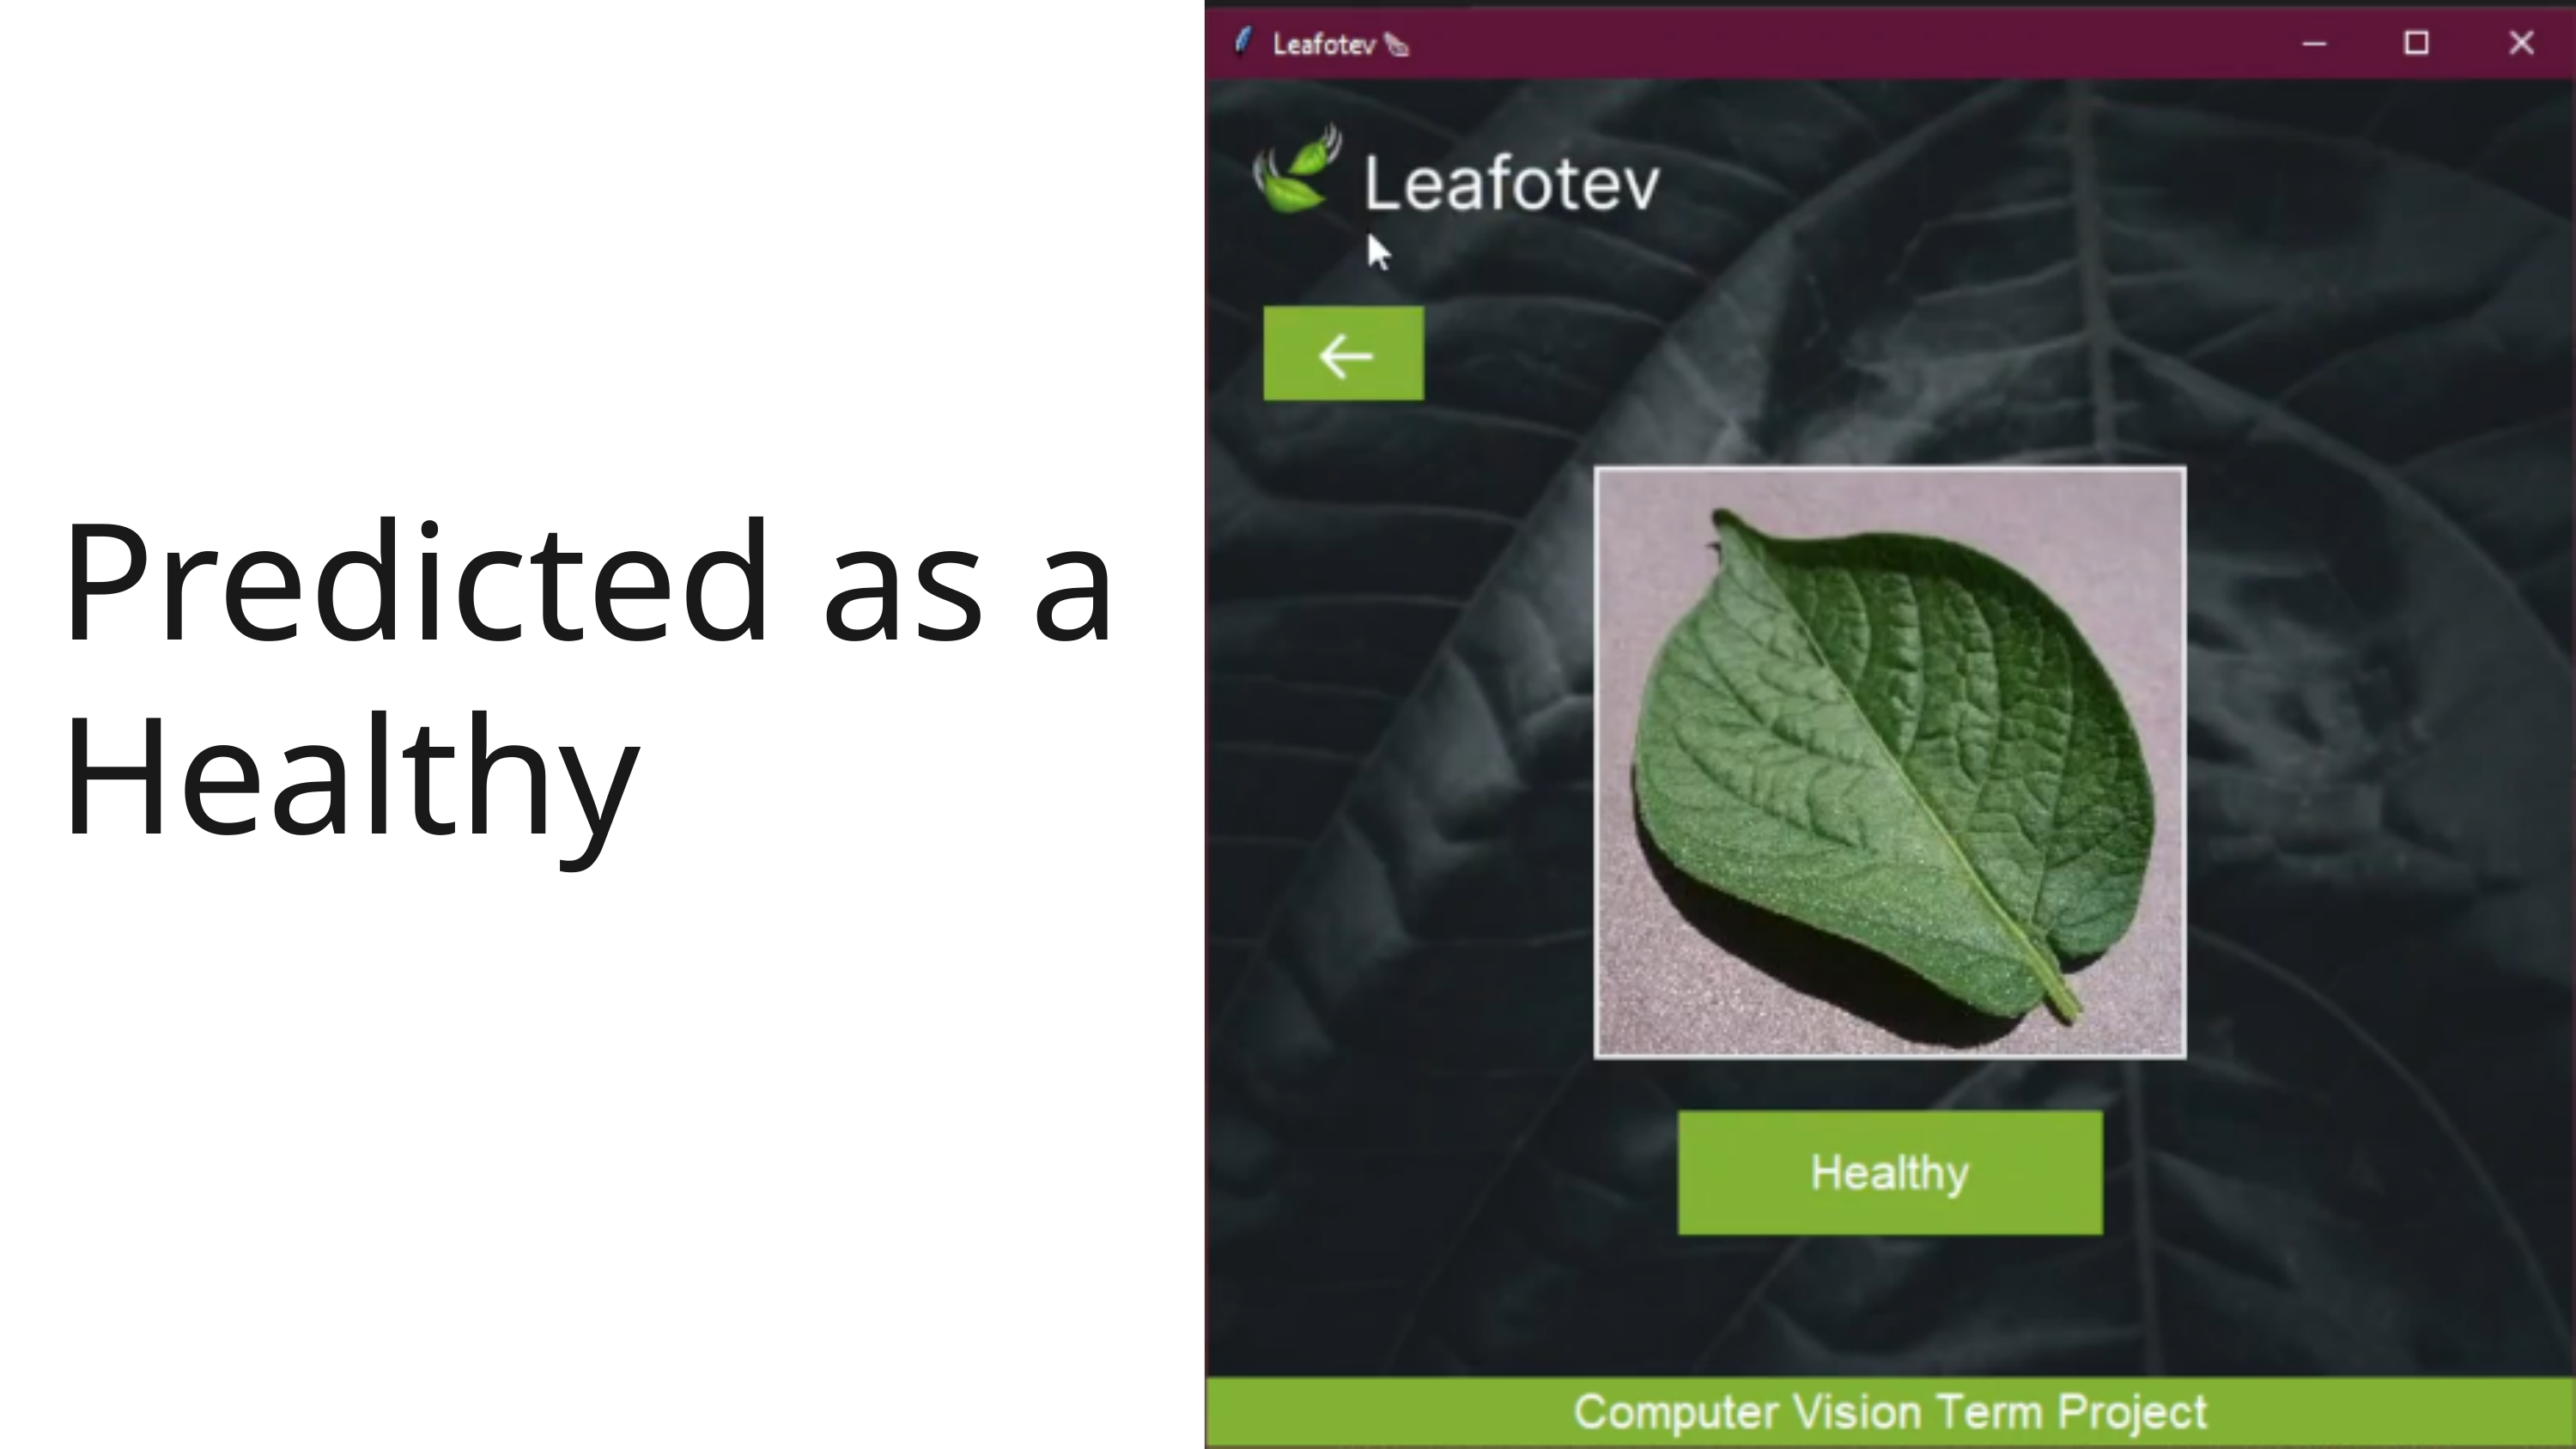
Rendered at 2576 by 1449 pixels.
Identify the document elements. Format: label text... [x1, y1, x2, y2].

text_box Predicted as a Healthy [57, 477, 1404, 867]
text_box [1204, 0, 2576, 1449]
